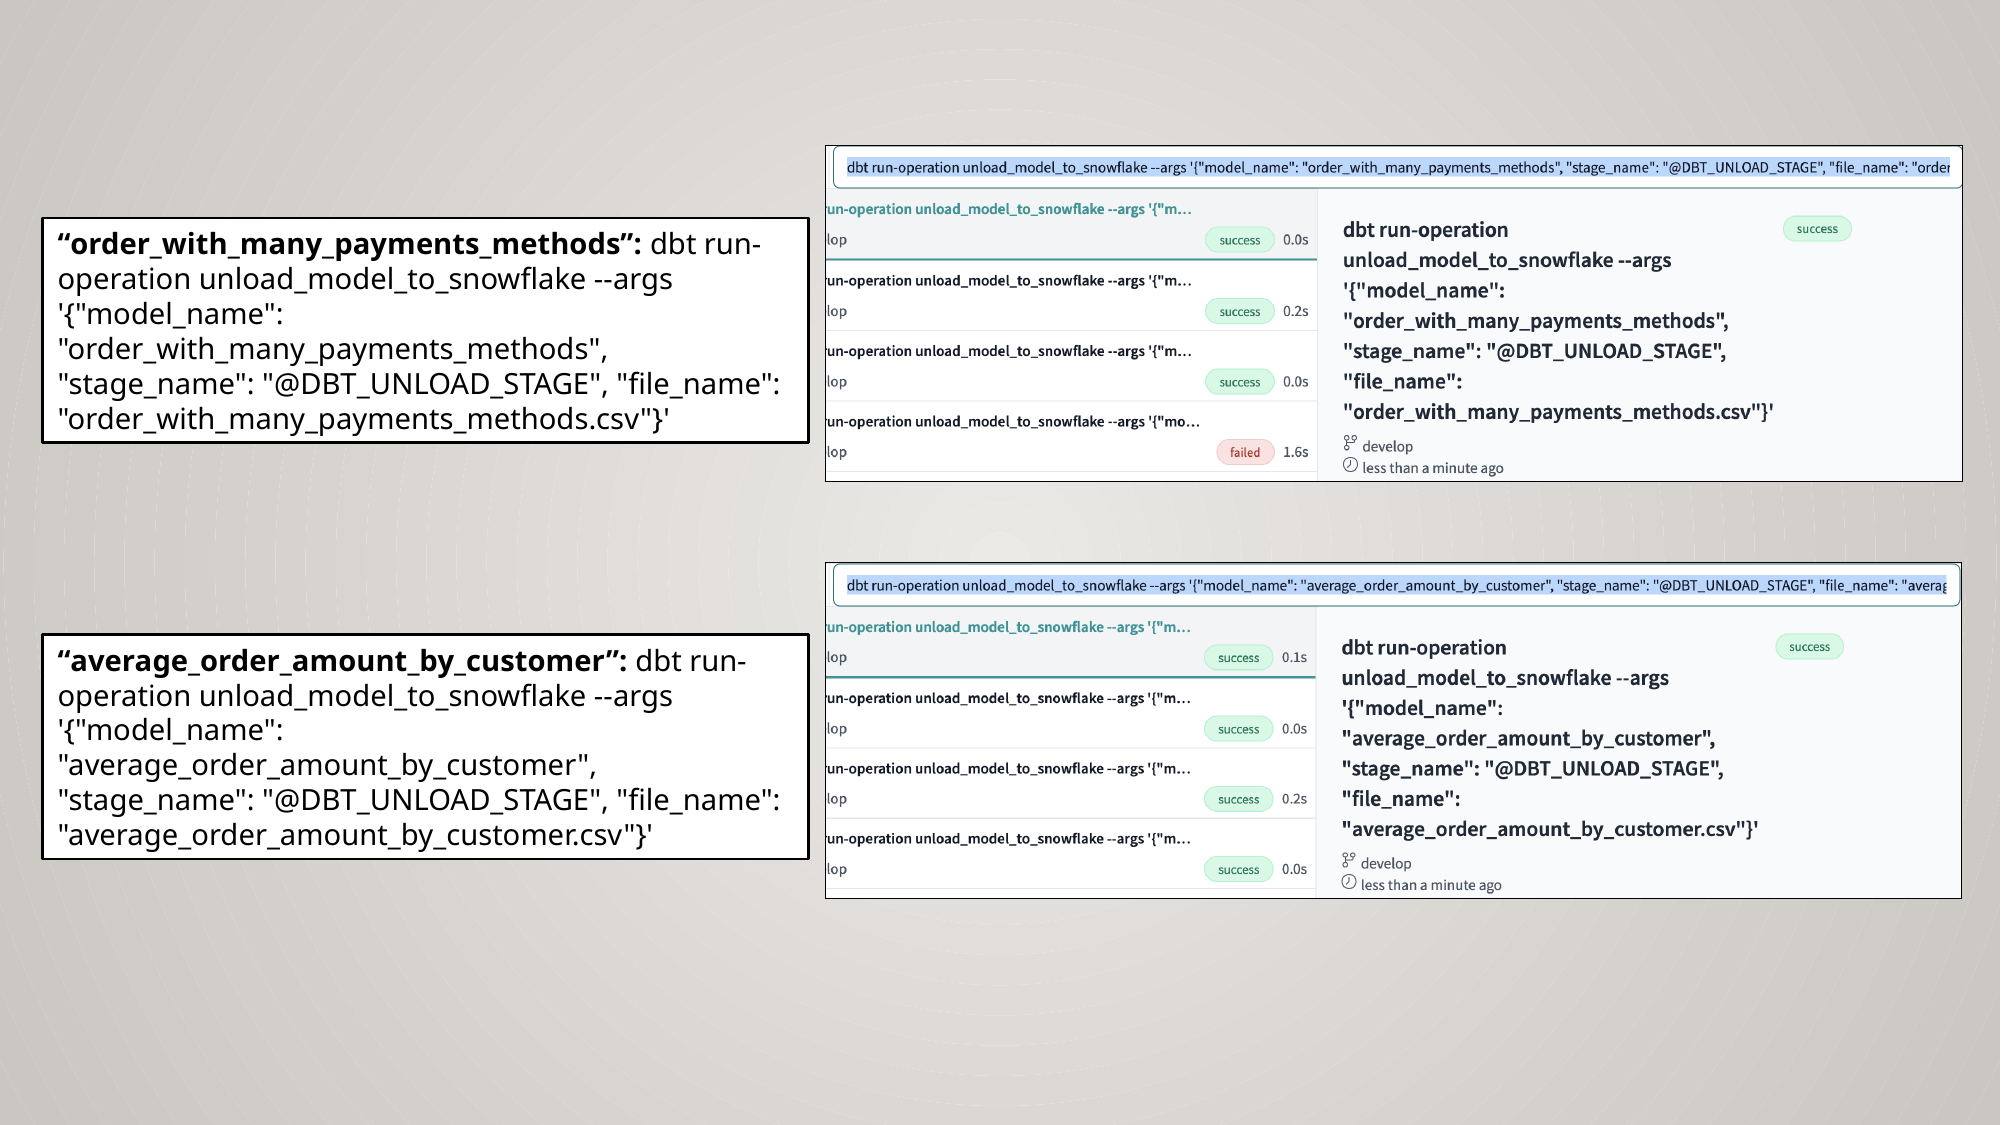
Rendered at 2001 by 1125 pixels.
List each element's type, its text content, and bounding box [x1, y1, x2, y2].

picture [825, 145, 1963, 483]
picture [825, 562, 1962, 899]
text_box “order_with_many_payments_methods”: dbt run-operation unload_model_to_snowflake --args '{"model_name": "order_with_many_payments_methods", "stage_name": "@DBT_UNLOAD_STAGE", "file_name": "order_with_many_payments_methods.csv"}' [41, 217, 810, 444]
text_box “average_order_amount_by_customer”: dbt run-operation unload_model_to_snowflake --args '{"model_name": "average_order_amount_by_customer", "stage_name": "@DBT_UNLOAD_STAGE", "file_name": "average_order_amount_by_customer.csv"}' [41, 633, 810, 860]
